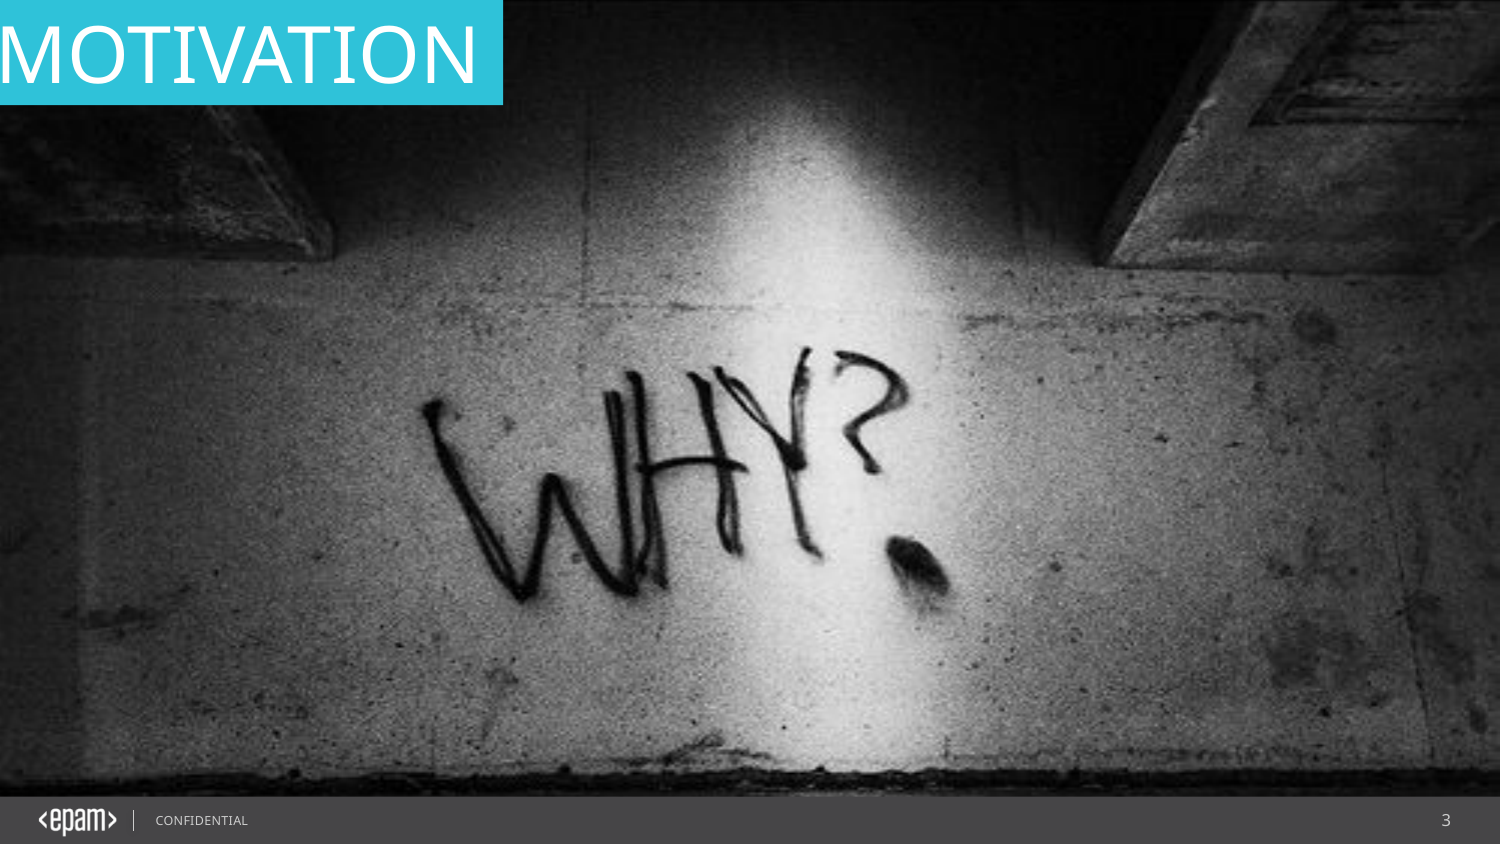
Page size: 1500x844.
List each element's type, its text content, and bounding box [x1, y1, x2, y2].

picture [38, 808, 117, 837]
text_box Motivation [0, 0, 504, 106]
picture [0, 0, 1500, 796]
